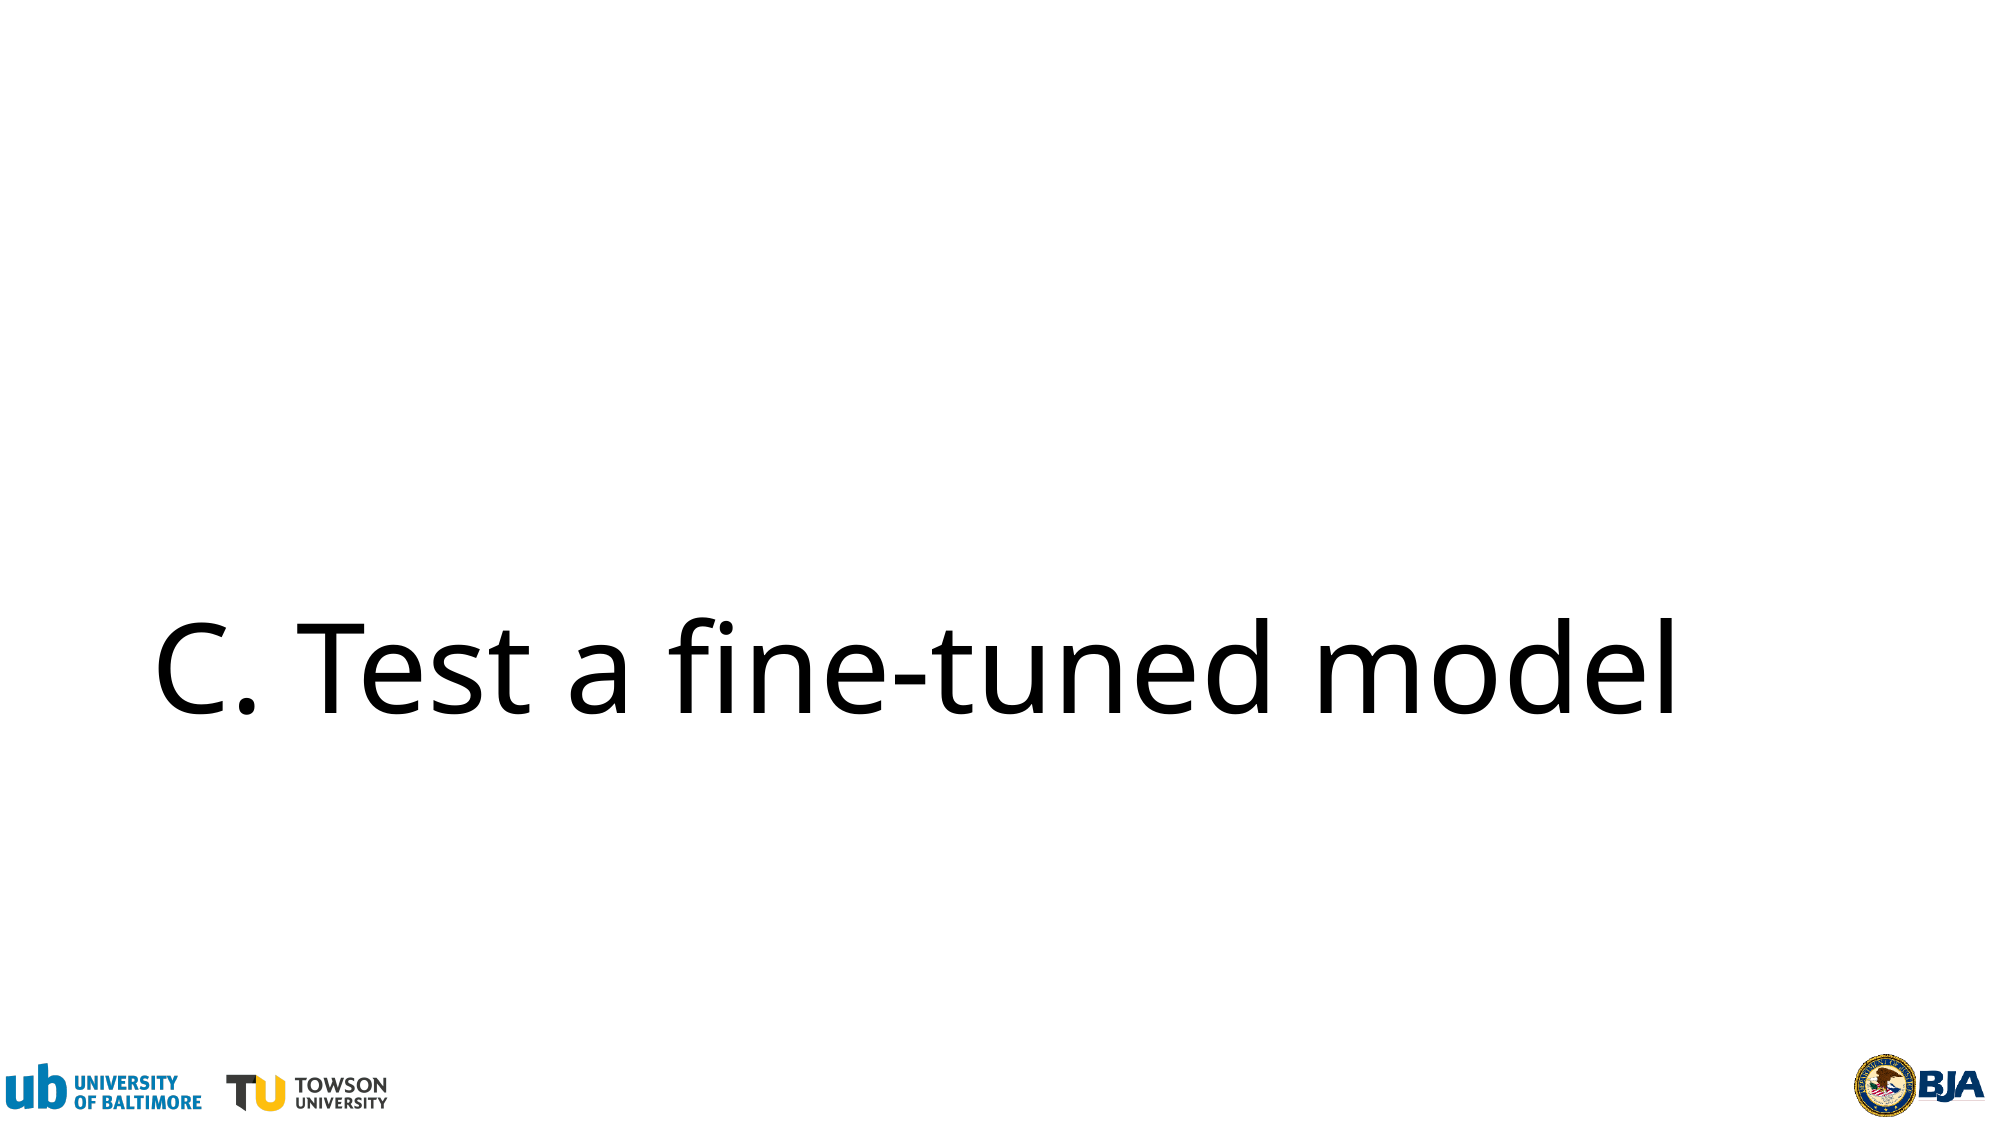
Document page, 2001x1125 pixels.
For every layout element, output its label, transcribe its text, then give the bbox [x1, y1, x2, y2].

title C. Test a fine-tuned model [136, 280, 1862, 749]
picture [0, 1031, 407, 1125]
picture [1854, 1054, 1986, 1117]
